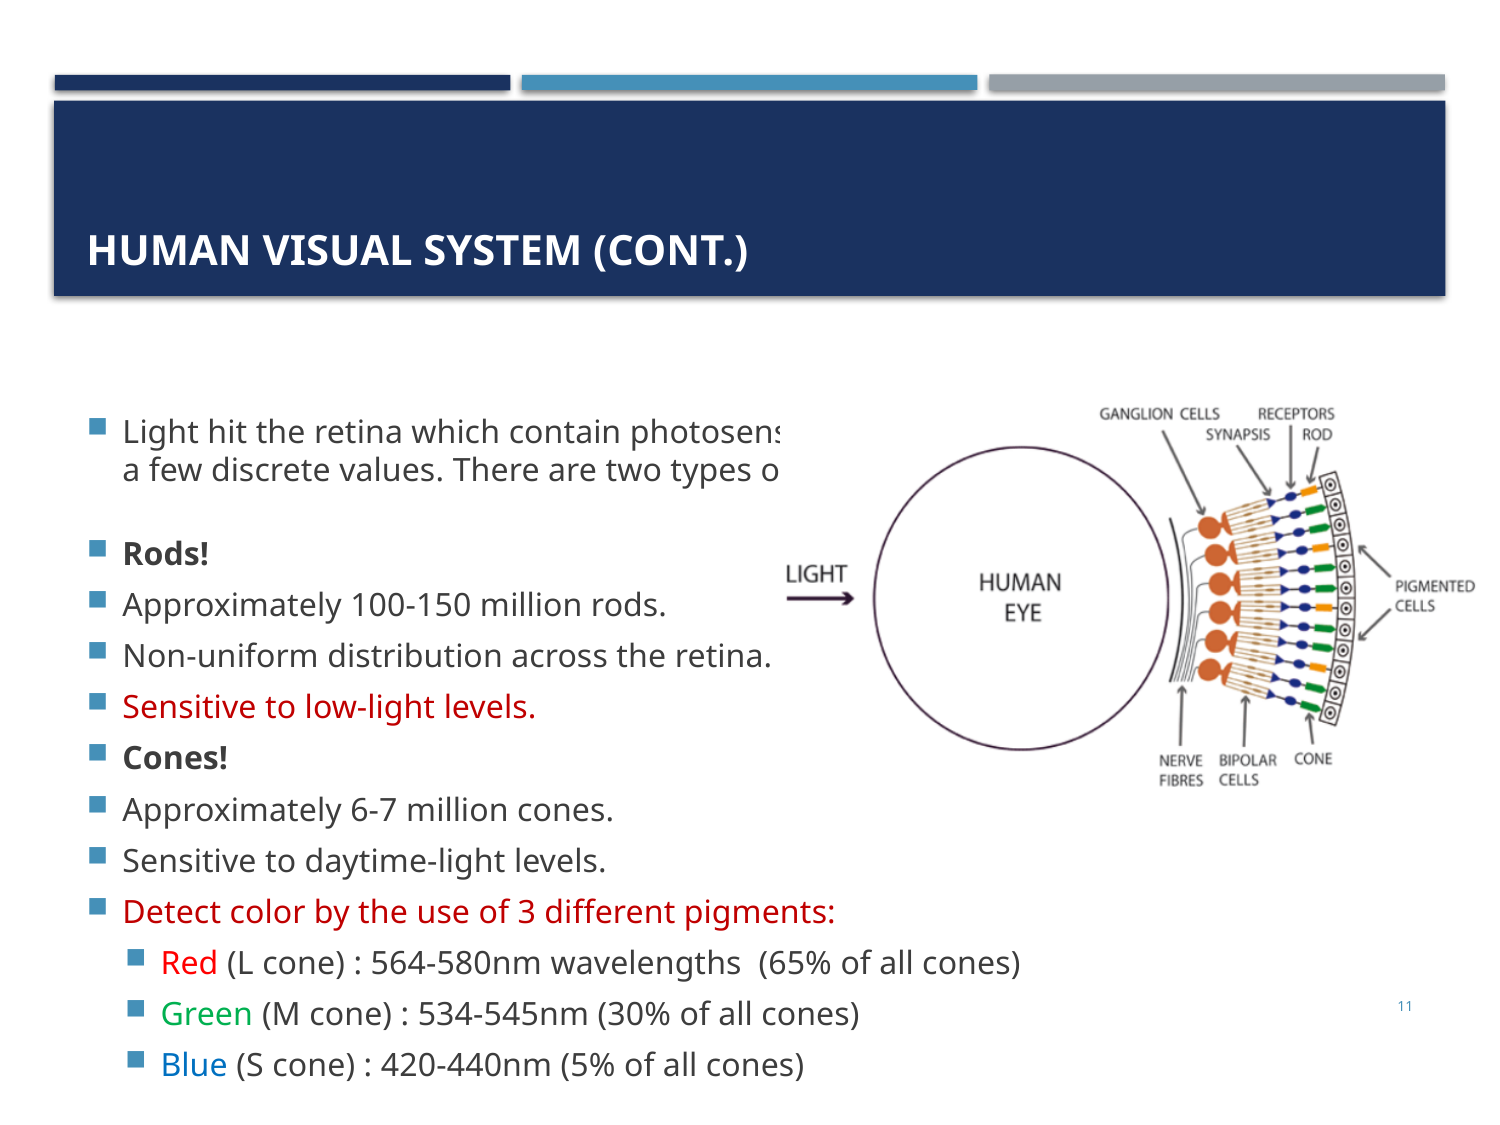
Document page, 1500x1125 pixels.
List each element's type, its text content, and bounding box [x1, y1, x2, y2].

list Light hit the retina which contain photosensitive cells that convert the spectrum into a few discrete values. There are two types of photosensitive cells Rods! Approximately 100-150 million rods. Non-uniform distribution across the retina. Sensitive to low-light levels. Cones! Approximately 6-7 million cones. Sensitive to daytime-light levels. Detect color by the use of 3 different pigments: Red (L cone) : 564-580nm wavelengths (65% of all cones) Green (M cone) : 534-545nm (30% of all cones) Blue (S cone) : 420-440nm (5% of all cones) [71, 403, 1429, 1095]
title Human visual system (Cont.) [71, 115, 1429, 282]
slide_number 11 [1298, 977, 1429, 1037]
picture [779, 402, 1483, 792]
